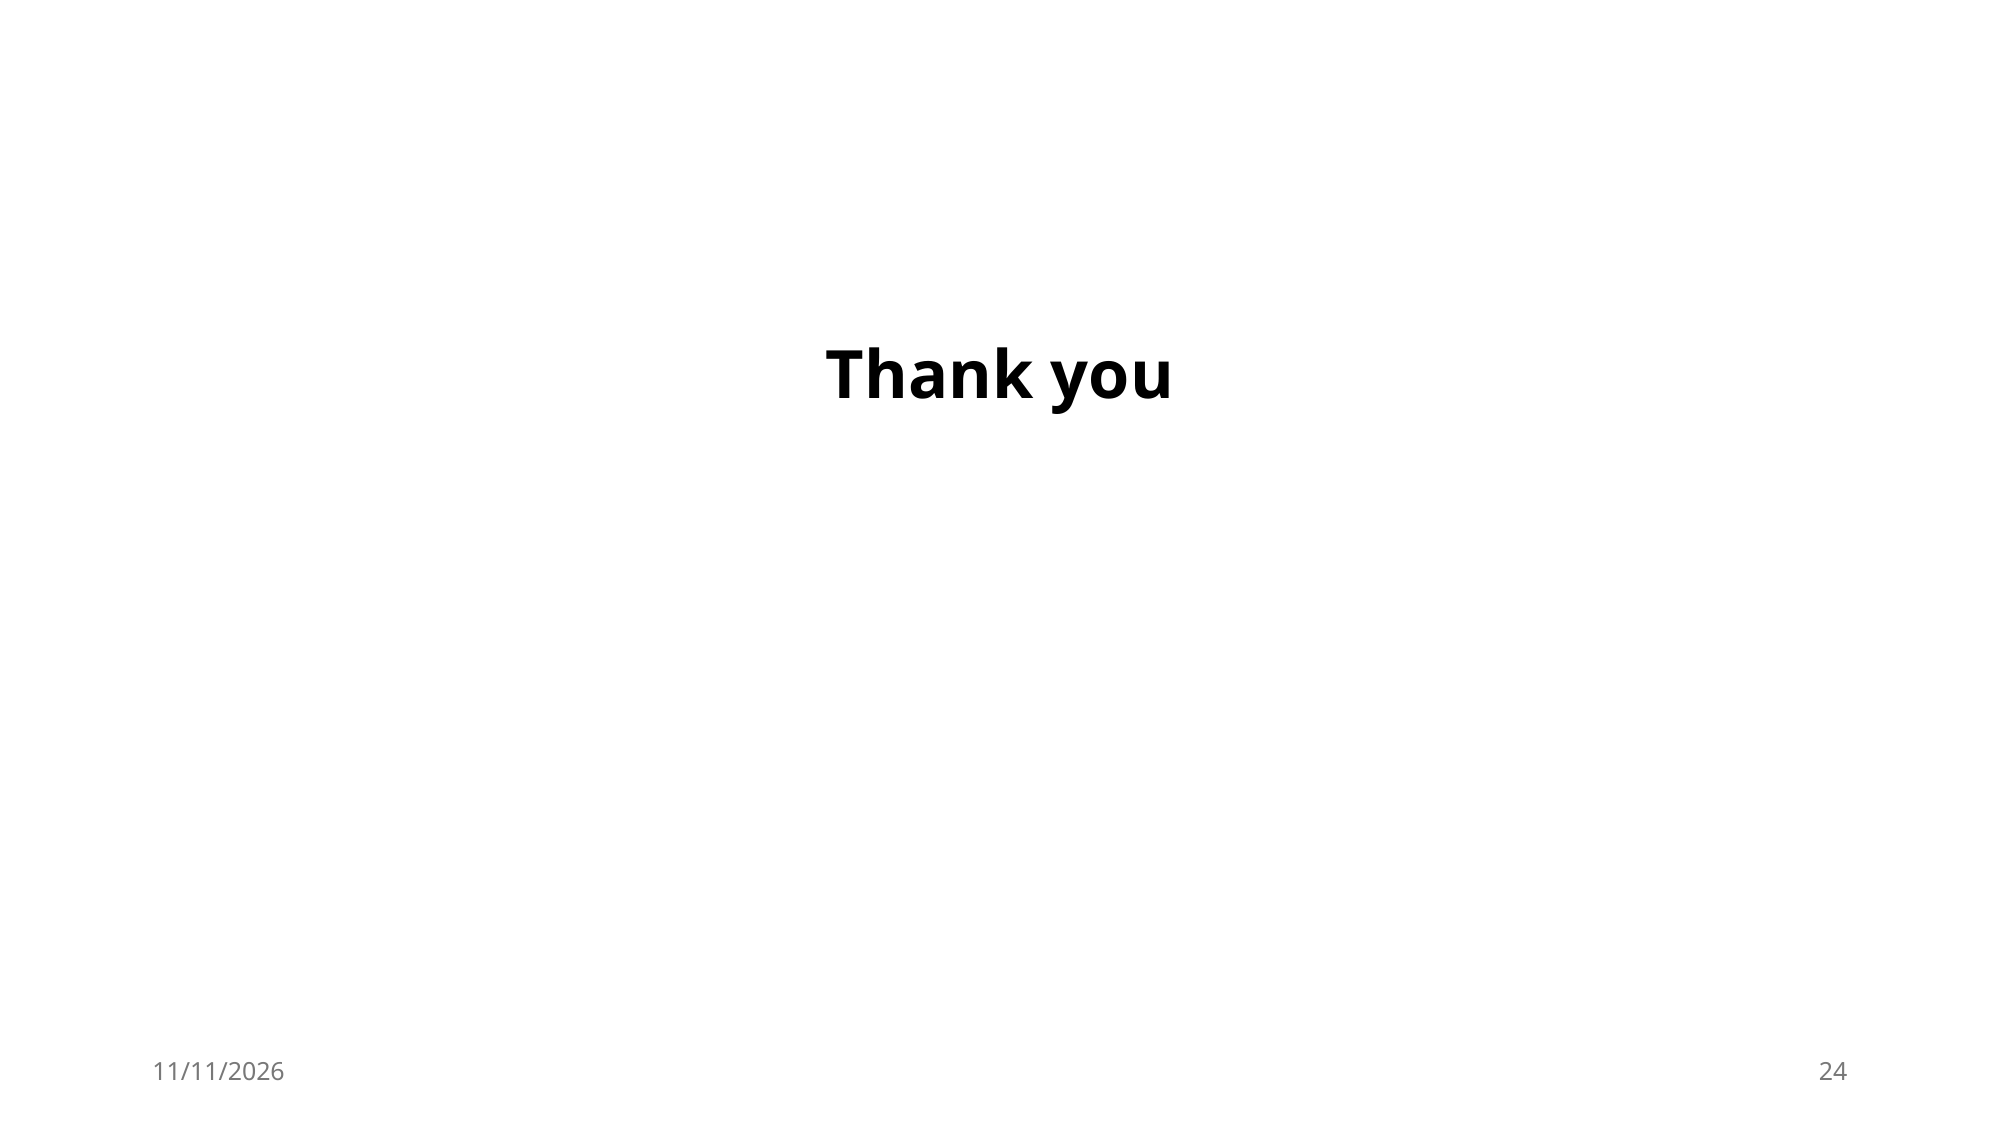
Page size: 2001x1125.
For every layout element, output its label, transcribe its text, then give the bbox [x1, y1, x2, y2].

text_box Thank you [811, 324, 1189, 420]
slide_number 24 [1412, 1042, 1863, 1103]
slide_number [137, 1042, 588, 1103]
